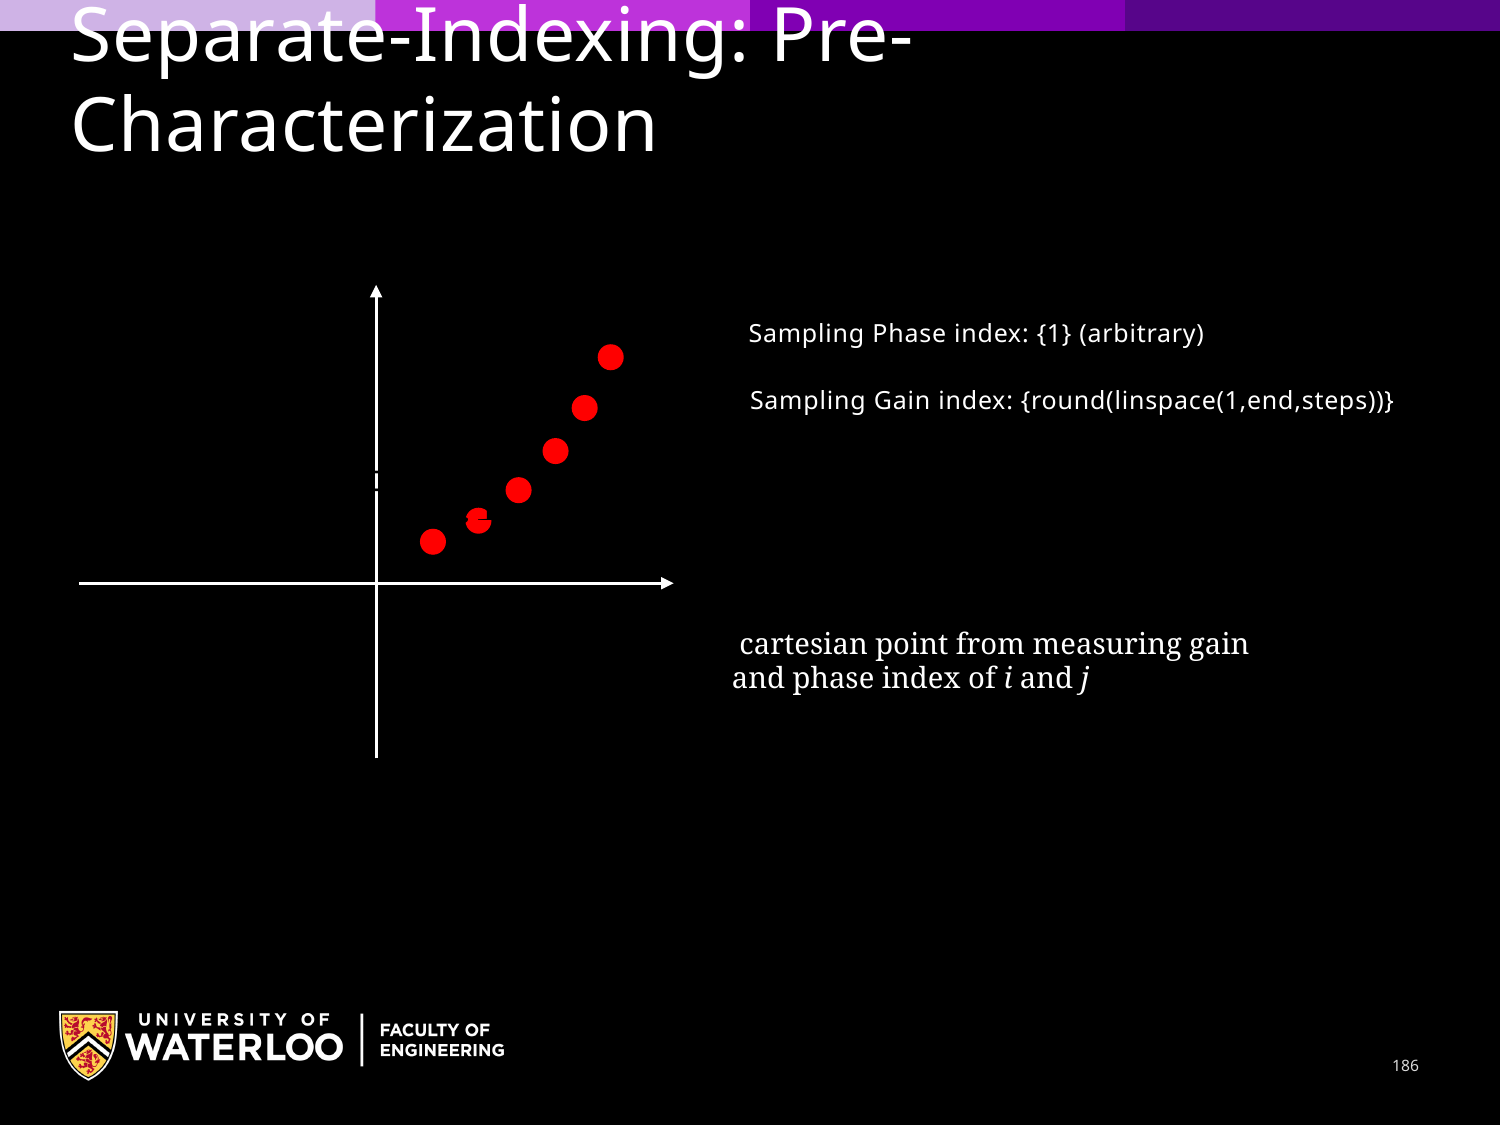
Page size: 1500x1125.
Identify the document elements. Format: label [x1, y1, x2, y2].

slide_number [1371, 1046, 1440, 1088]
text_box [750, 372, 1500, 422]
picture [0, 966, 563, 1125]
text_box [70, 75, 1364, 174]
text_box [464, 506, 493, 535]
text_box [541, 437, 570, 466]
text_box [748, 256, 1338, 355]
text_box [596, 343, 625, 372]
text_box [570, 393, 599, 423]
text_box [504, 476, 533, 505]
text_box [78, 284, 674, 759]
text_box [418, 527, 448, 556]
